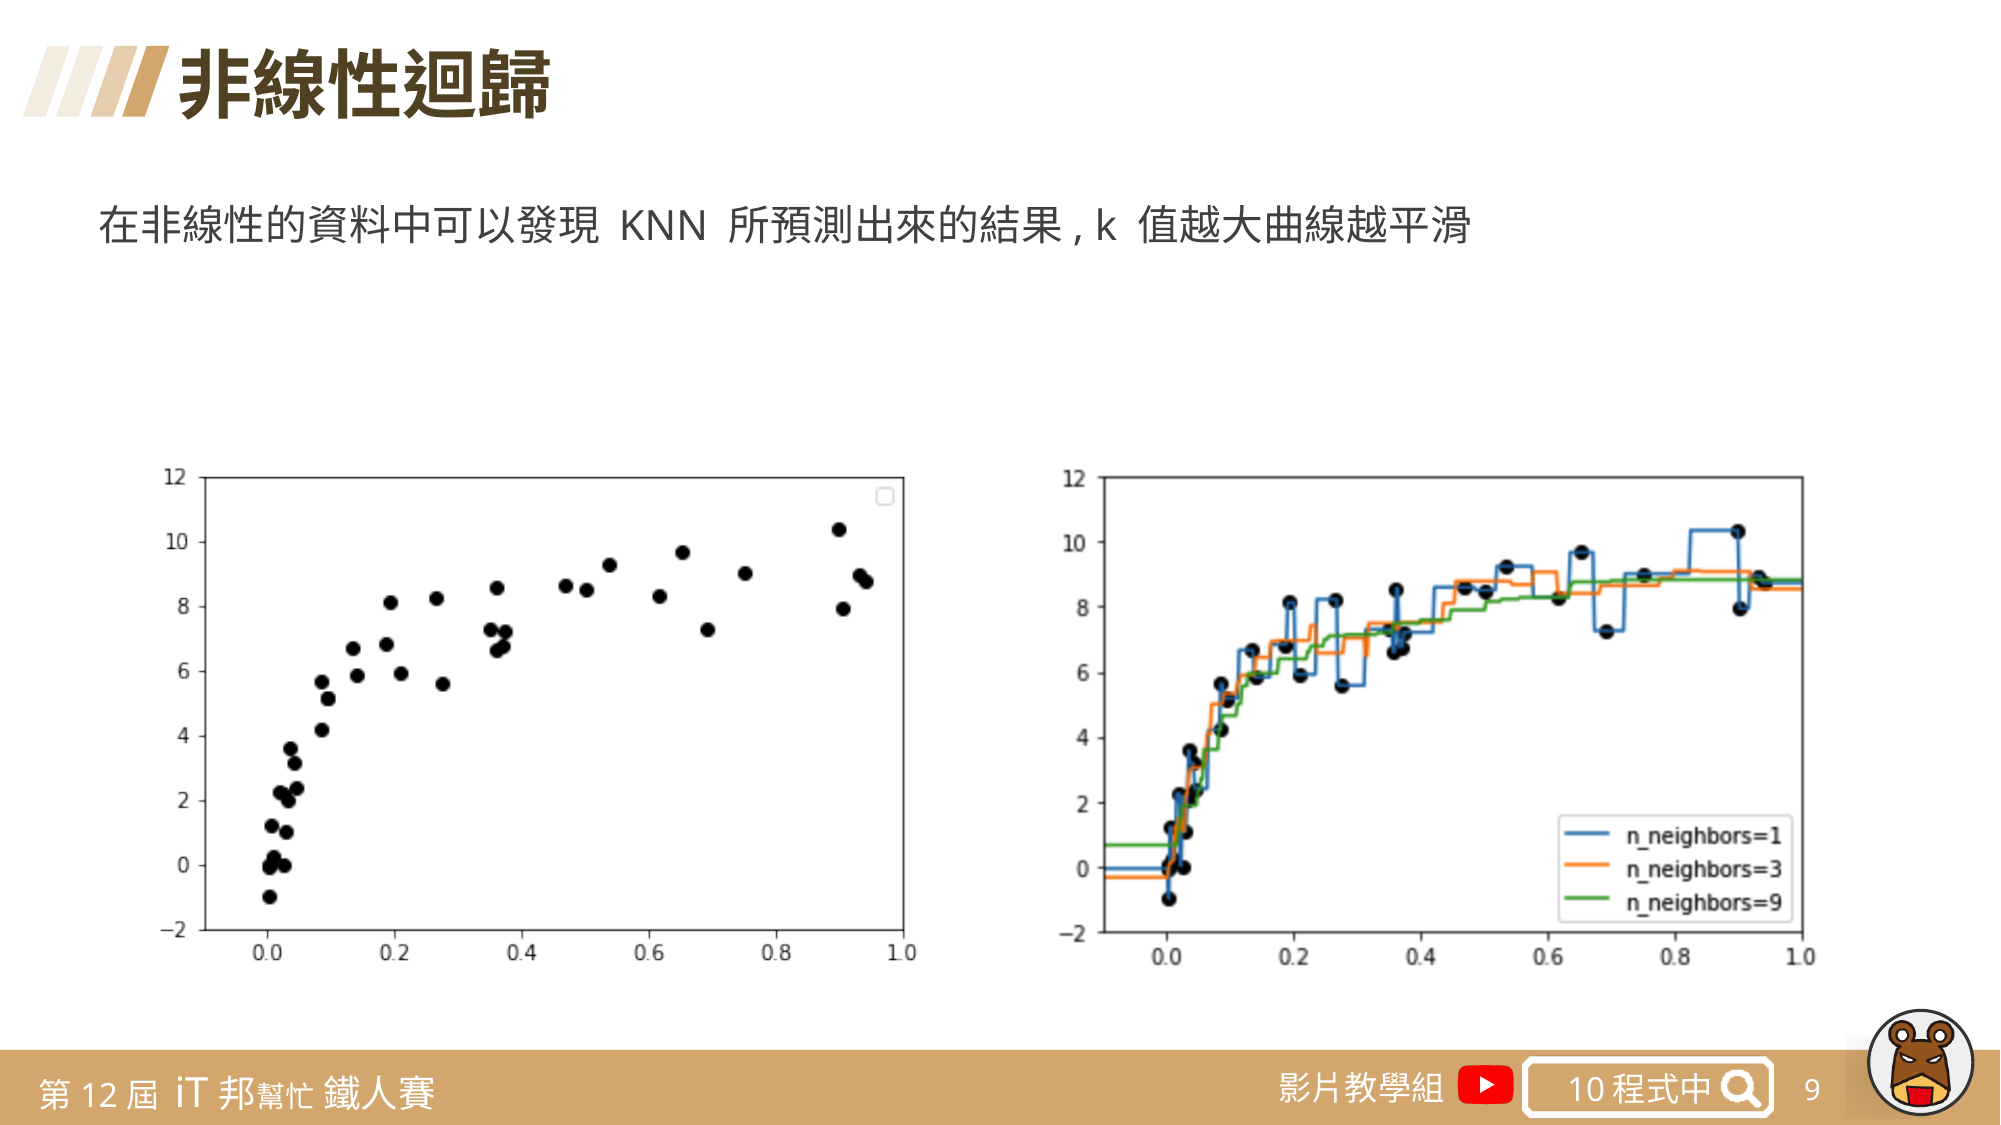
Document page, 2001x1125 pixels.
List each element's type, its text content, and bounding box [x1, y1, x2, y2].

picture [1871, 1012, 1971, 1112]
picture [92, 404, 993, 1005]
list 非線性迴歸 [162, 40, 1691, 138]
text_box 在非線性的資料中可以發現 KNN 所預測出來的結果, k 值越大曲線越平滑 [84, 191, 1487, 257]
picture [1042, 445, 1835, 1125]
